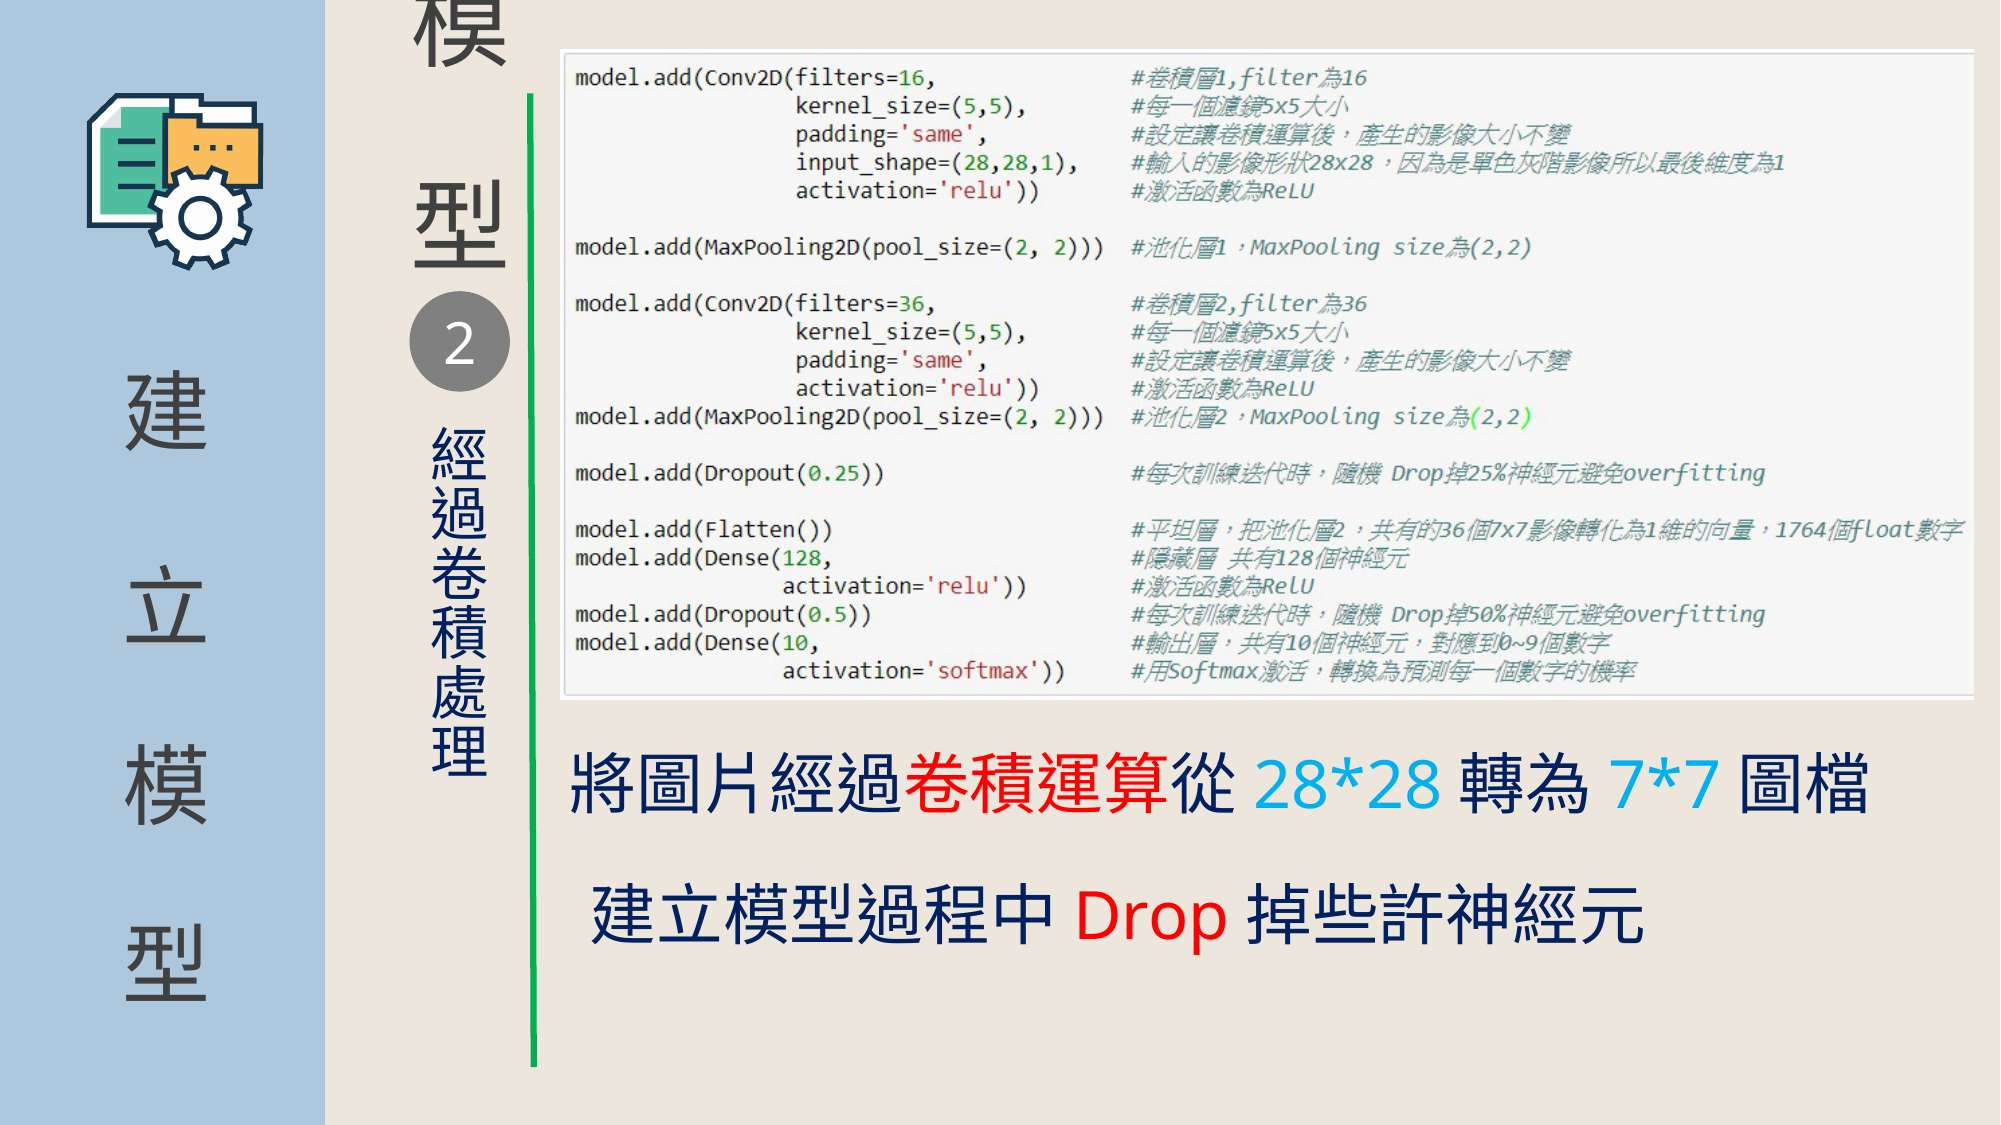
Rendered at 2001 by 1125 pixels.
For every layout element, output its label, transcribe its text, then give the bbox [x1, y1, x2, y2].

text_box 建立模型過程中Drop掉些許神經元 [575, 865, 1661, 960]
text_box 2 [408, 289, 512, 393]
text_box 經 過 卷 積 處 理 [415, 418, 496, 794]
picture [560, 49, 1975, 700]
title 模 型 [395, 49, 525, 292]
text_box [529, 92, 535, 1068]
text_box 建 立 模 型 [91, 279, 242, 1024]
picture [85, 92, 264, 272]
text_box 將圖片經過卷積運算從28*28轉為7*7圖檔 [554, 734, 1886, 829]
text_box [0, 0, 326, 1125]
